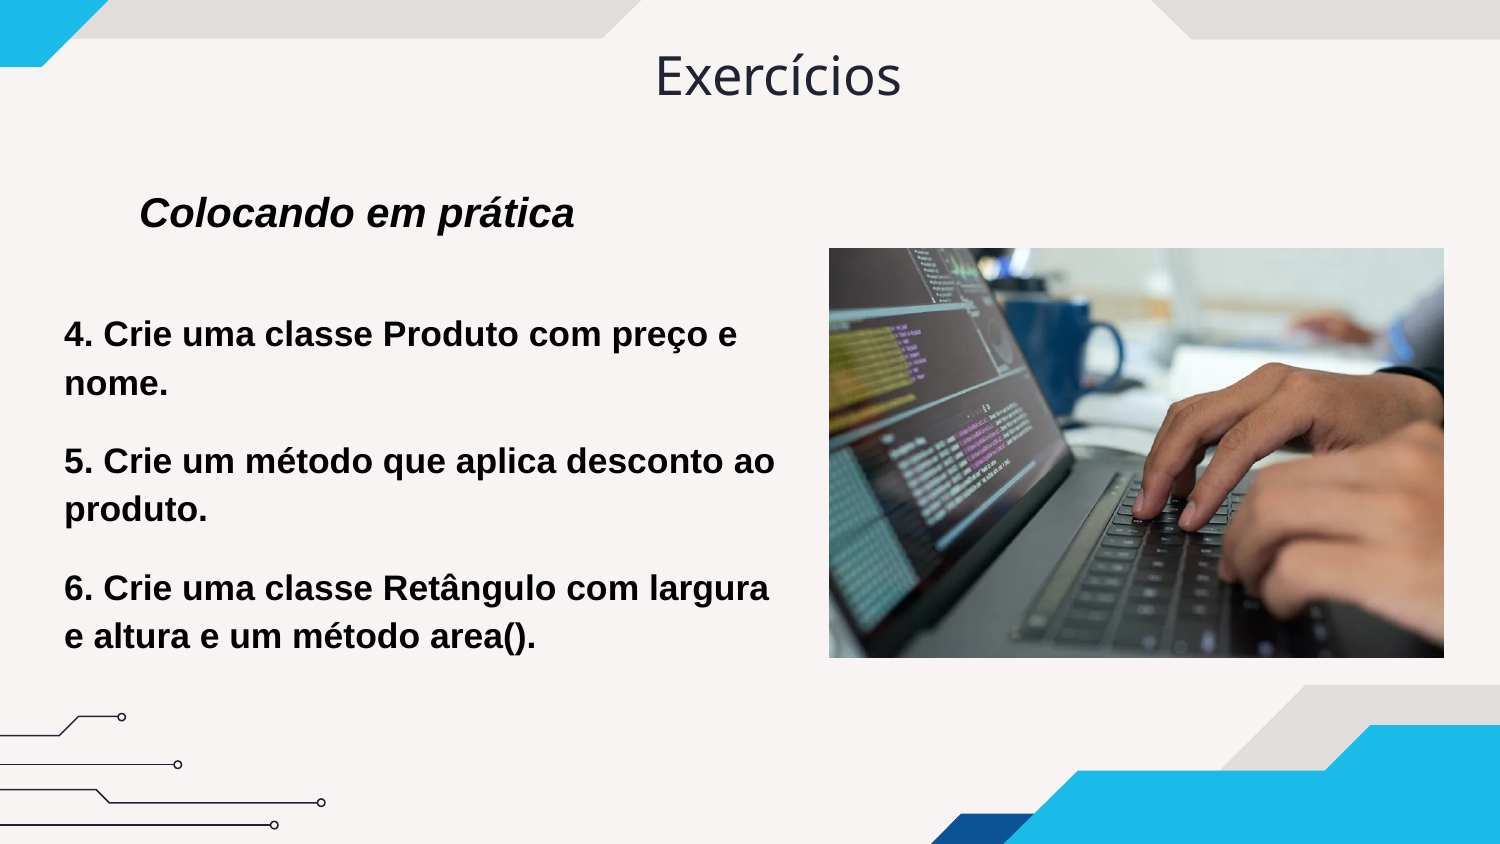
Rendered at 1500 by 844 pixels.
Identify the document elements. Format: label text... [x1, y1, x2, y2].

text_box Exercícios [410, 26, 1147, 122]
picture [829, 248, 1444, 658]
subtitle Colocando em prática 4. Crie uma classe Produto com preço e nome. 5. Crie um método que aplica desconto ao produto. 6. Crie uma classe Retângulo com largura e altura e um método area(). [49, 163, 804, 509]
